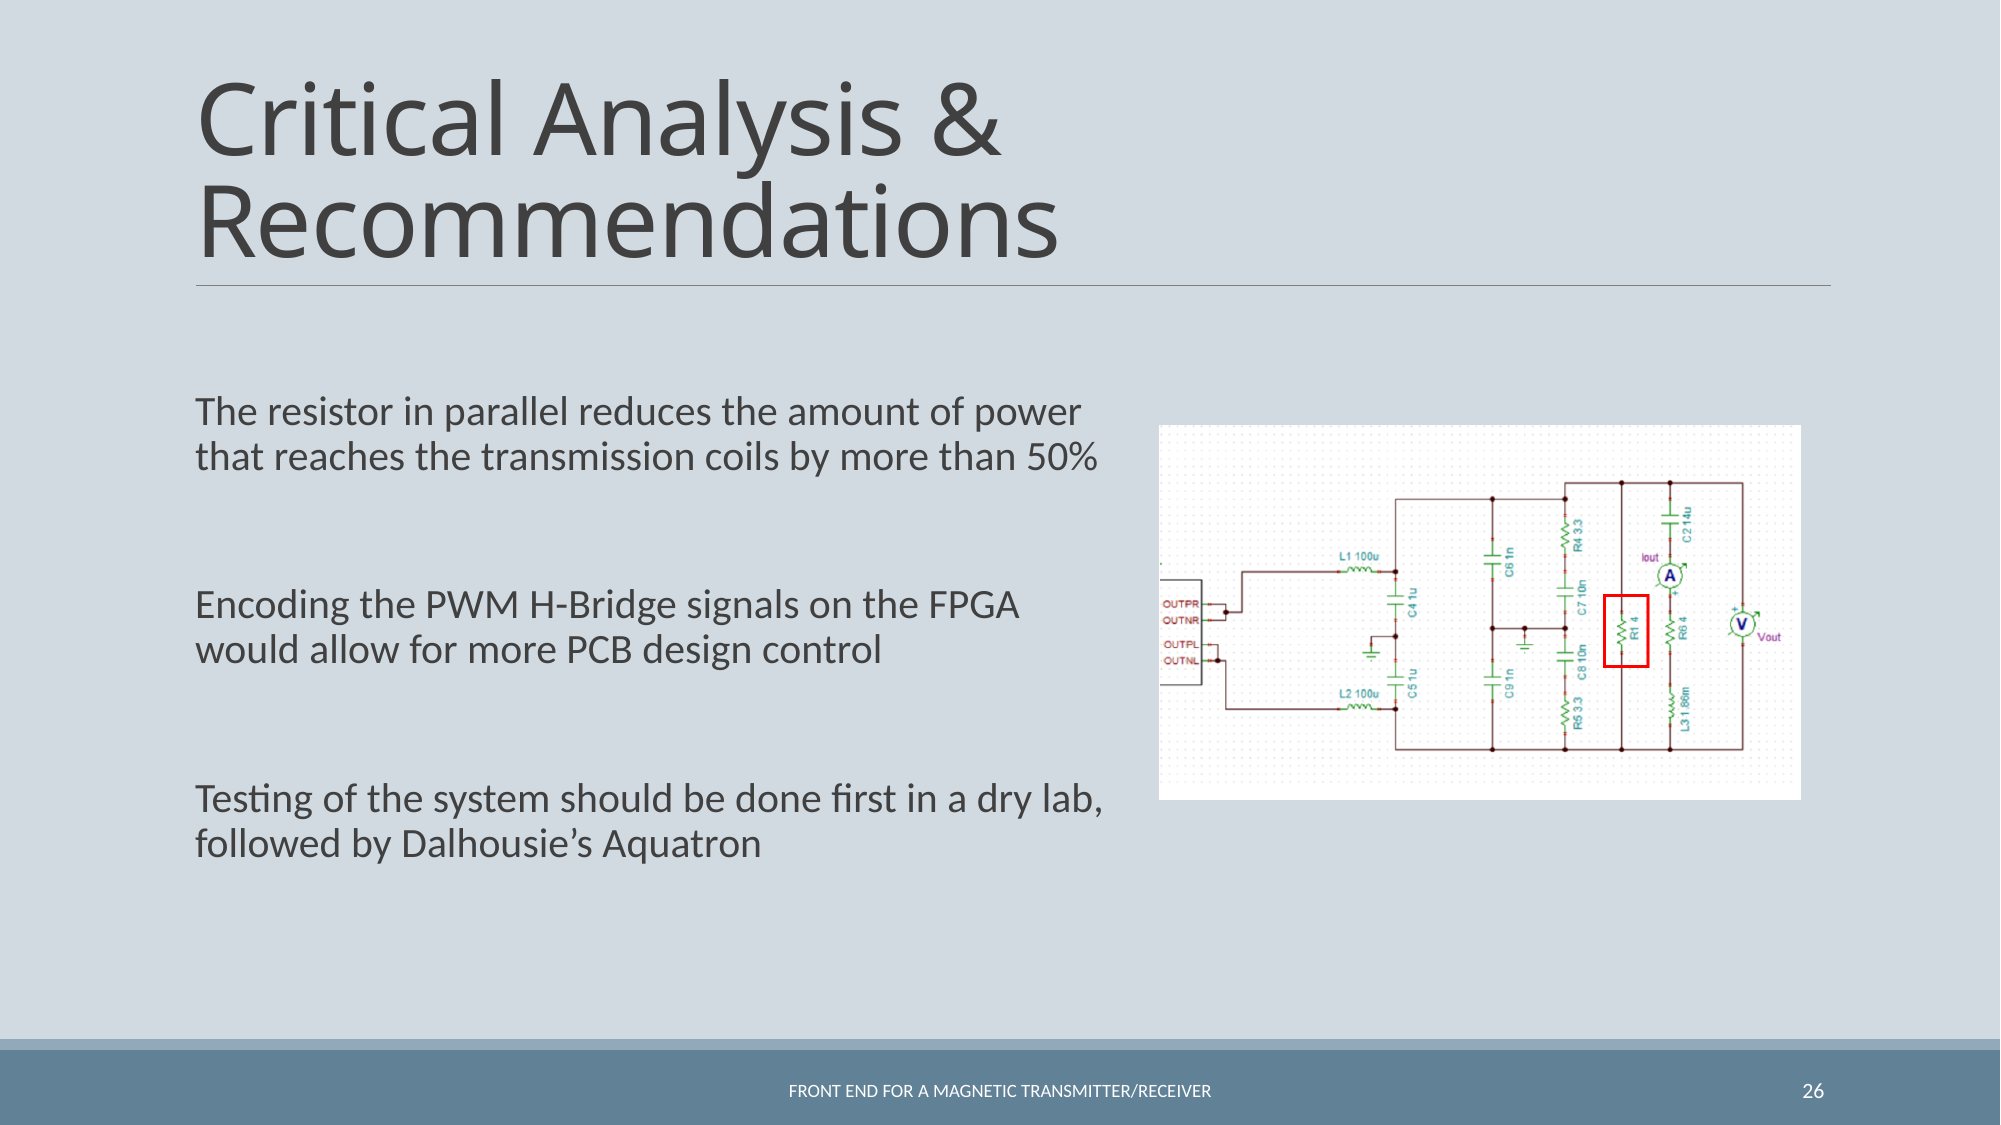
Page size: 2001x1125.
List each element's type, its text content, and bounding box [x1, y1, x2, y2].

list The resistor in parallel reduces the amount of power that reaches the transmission coils by more than 50% Encoding the PWM H-Bridge signals on the FPGA would allow for more PCB design control Testing of the system should be done first in a dry lab, followed by Dalhousie’s Aquatron [180, 302, 1113, 963]
picture [1158, 425, 1801, 801]
footer Front End for a Magnetic Transmitter/Receiver [604, 1059, 1396, 1120]
title Critical Analysis & Recommendations [180, 47, 1830, 285]
slide_number 26 [1624, 1059, 1840, 1120]
